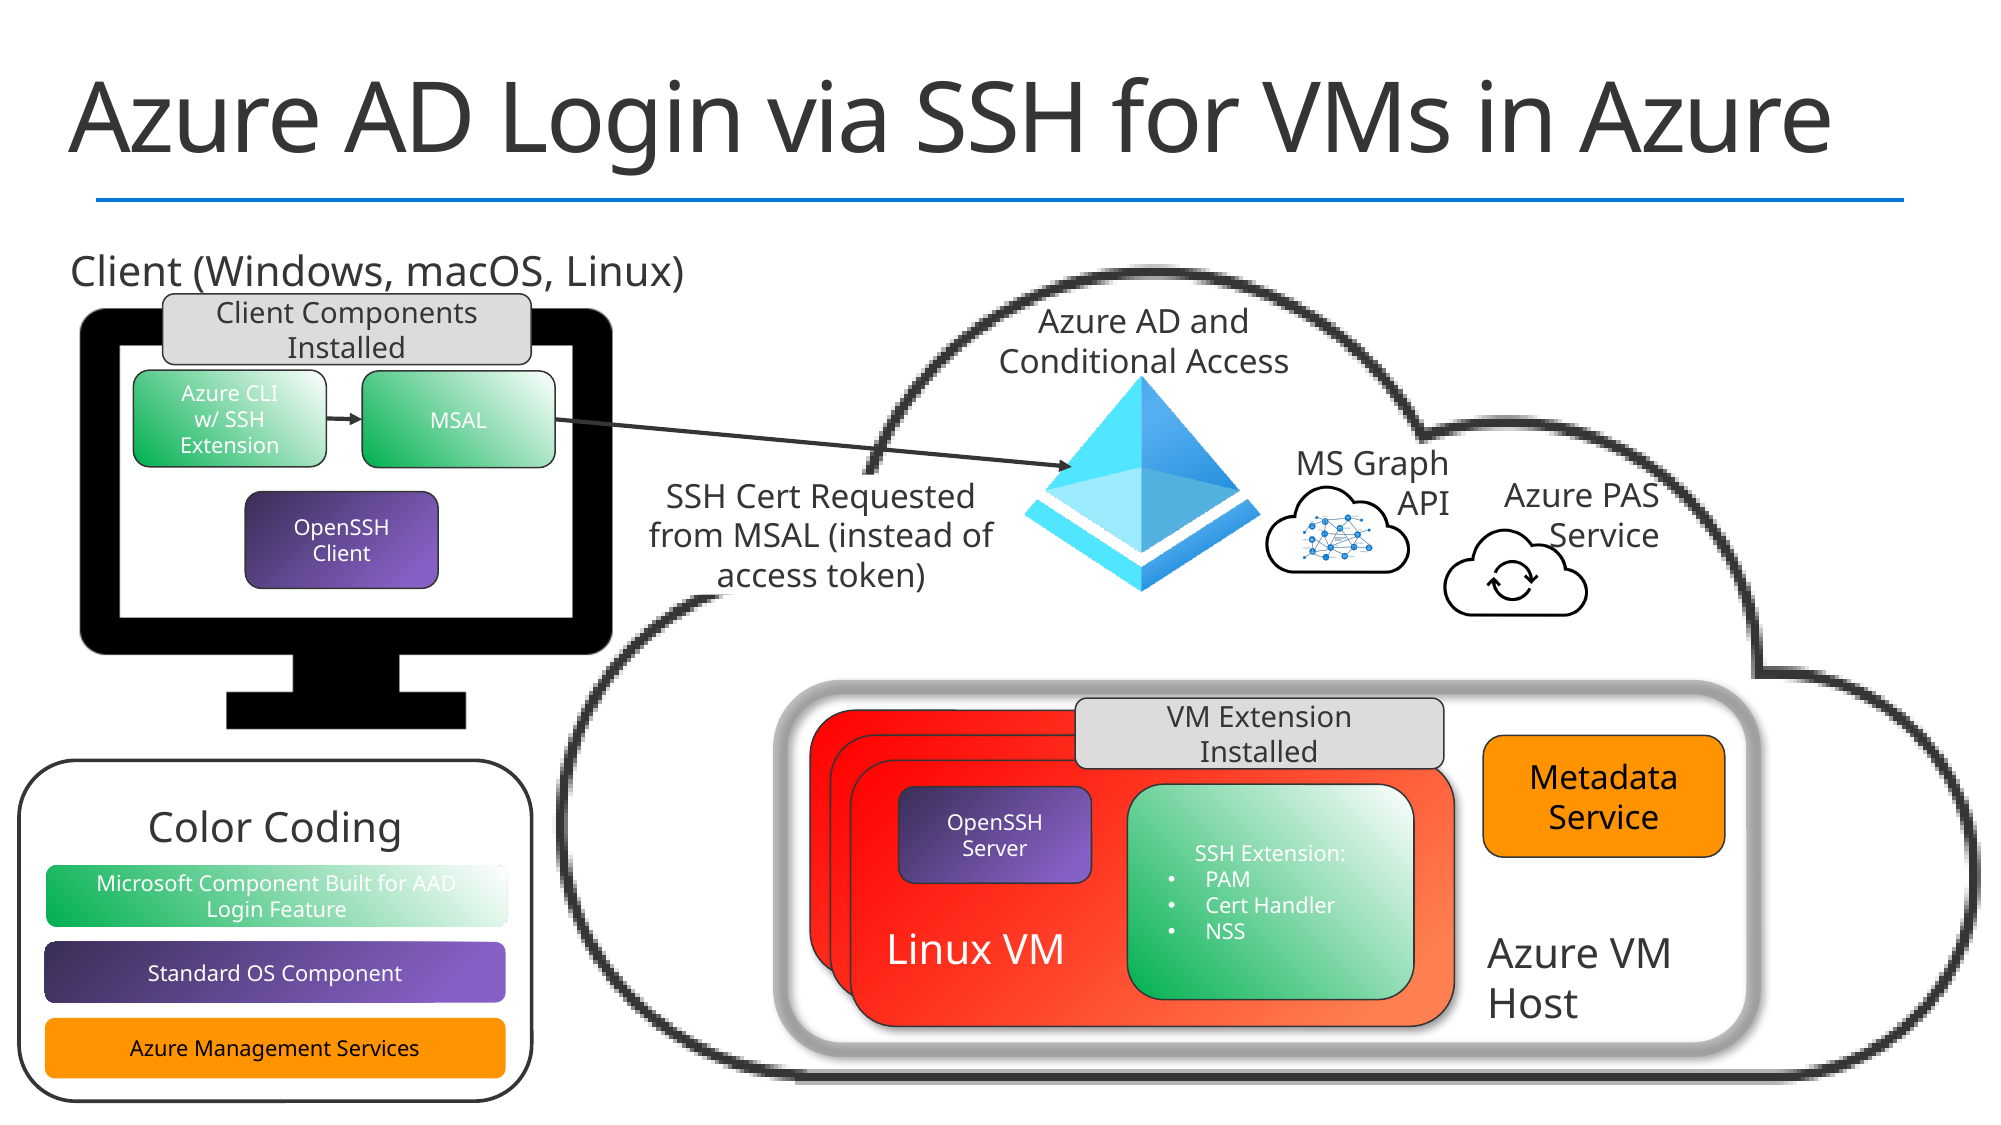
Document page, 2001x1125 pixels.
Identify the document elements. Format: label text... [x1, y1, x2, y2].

text_box Azure Management Services [44, 1017, 464, 1080]
text_box Microsoft Component Built for AAD Login Feature [45, 864, 464, 928]
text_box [924, 299, 1361, 598]
title Azure AD Login via SSH for VMs in Azure [44, 47, 464, 196]
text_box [1233, 441, 1451, 605]
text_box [27, 222, 822, 816]
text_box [1440, 474, 1661, 648]
text_box Standard OS Component [44, 941, 464, 1004]
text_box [554, 419, 1072, 468]
text_box Color Coding [18, 786, 464, 1102]
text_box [780, 686, 1754, 1050]
picture [464, 0, 2000, 1125]
